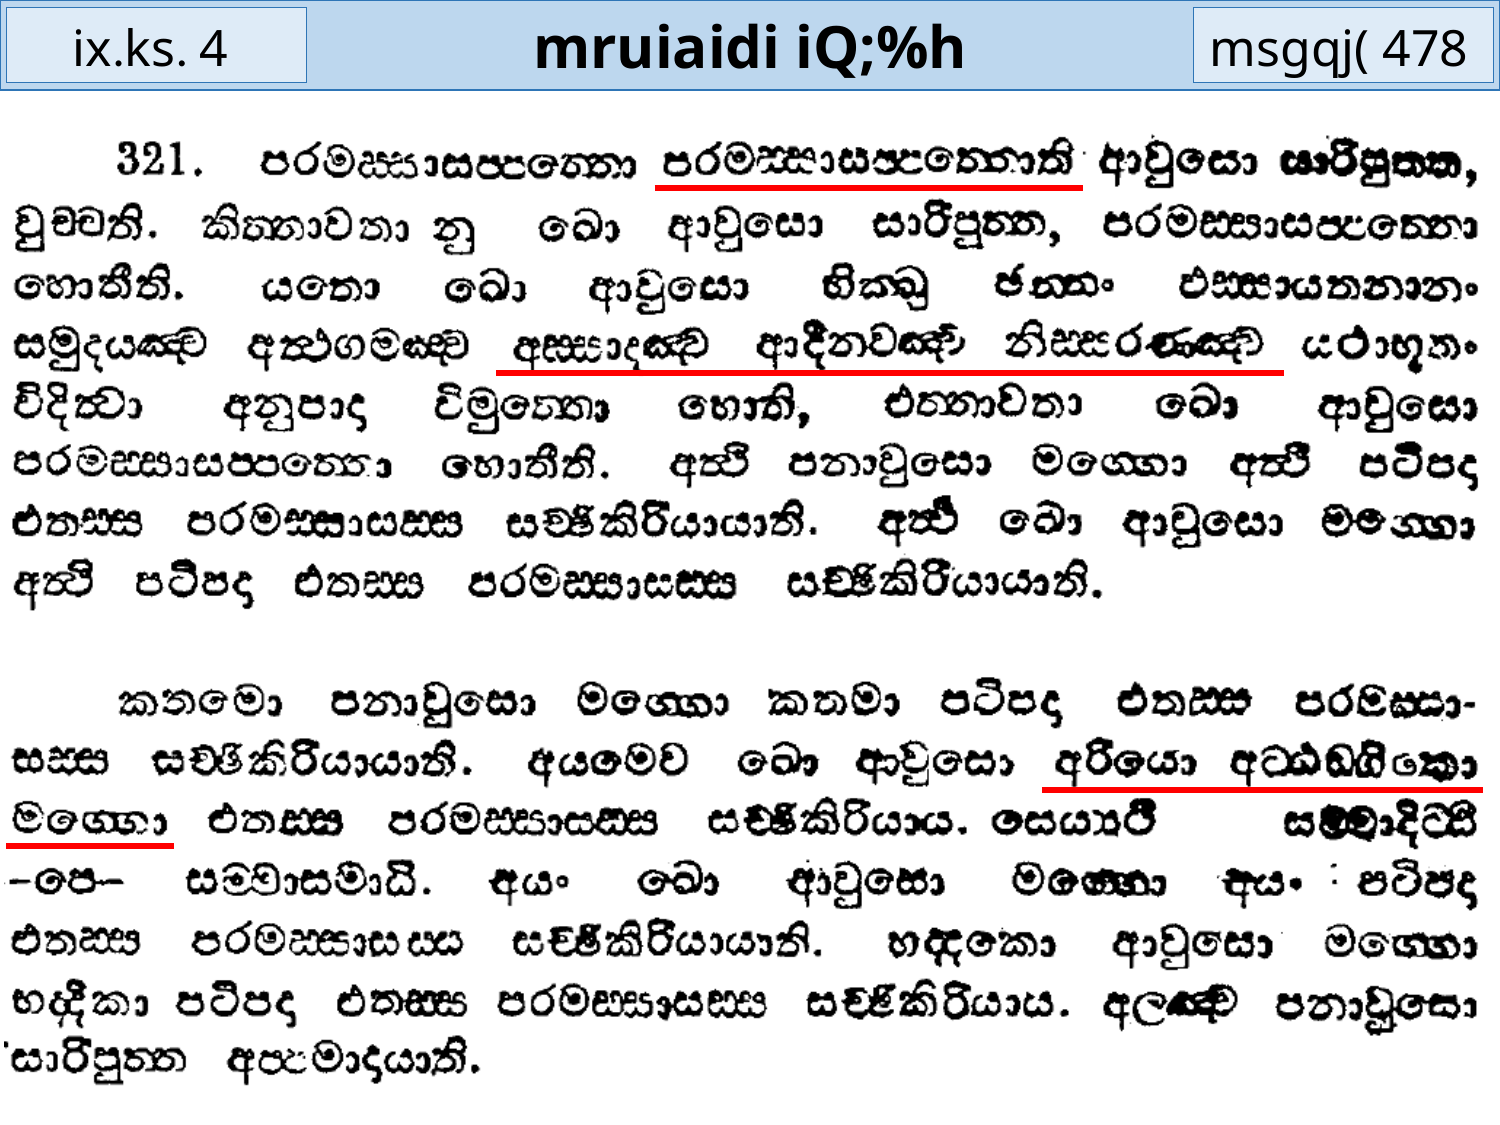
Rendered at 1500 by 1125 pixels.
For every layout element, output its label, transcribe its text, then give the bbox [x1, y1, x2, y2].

text_box msgqj( 478 [1194, 10, 1497, 82]
text_box mruiaidi iQ;%h [316, 9, 1184, 81]
picture [4, 130, 1497, 1094]
text_box ix.ks. 4 [6, 10, 308, 82]
